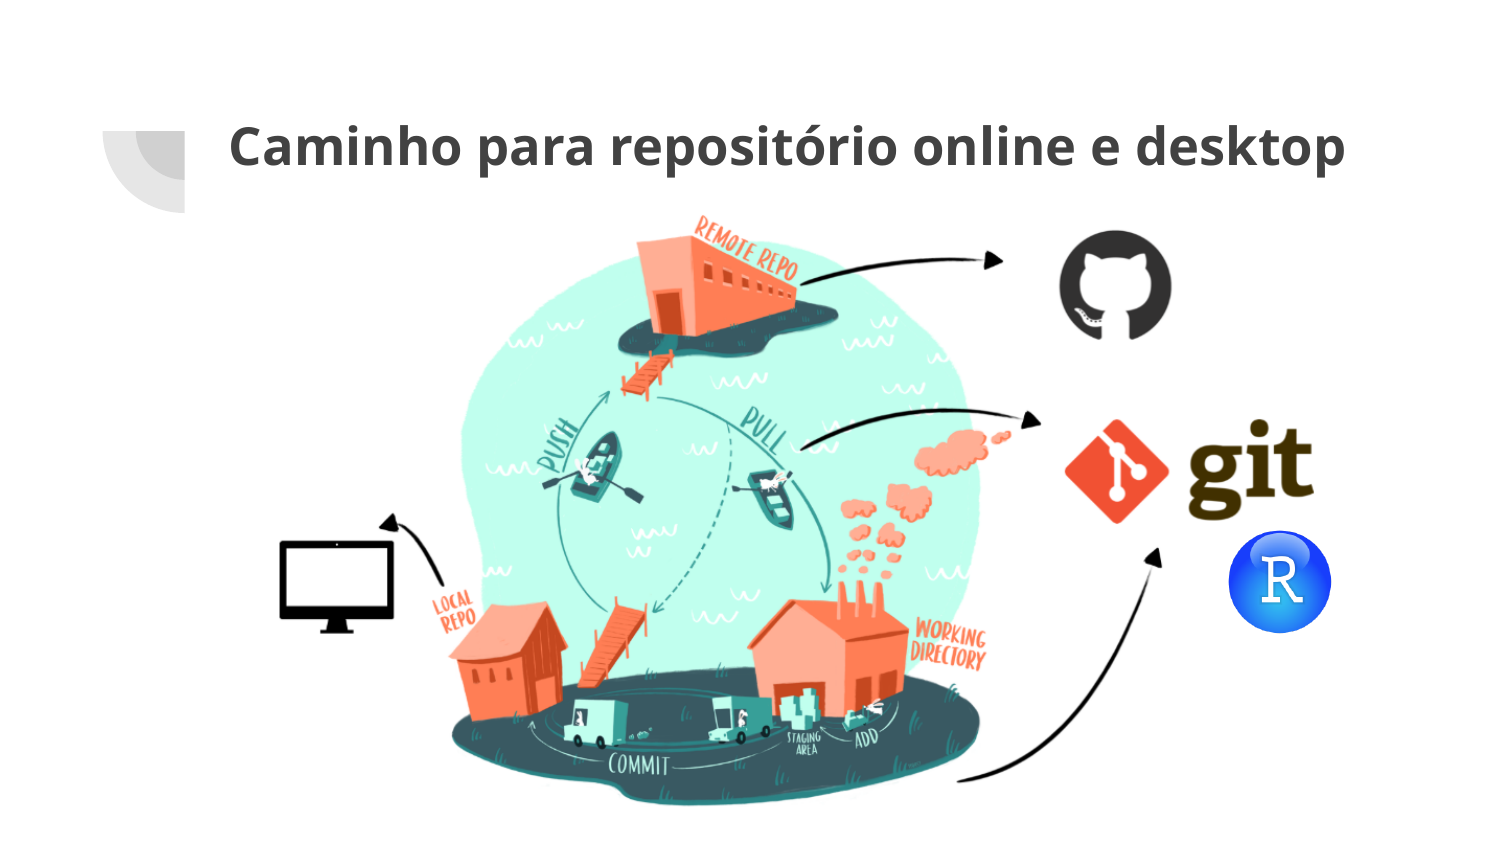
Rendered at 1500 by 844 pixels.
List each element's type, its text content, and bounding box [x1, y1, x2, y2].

title Caminho para repositório online e desktop [213, 98, 1368, 263]
picture [266, 200, 1341, 807]
